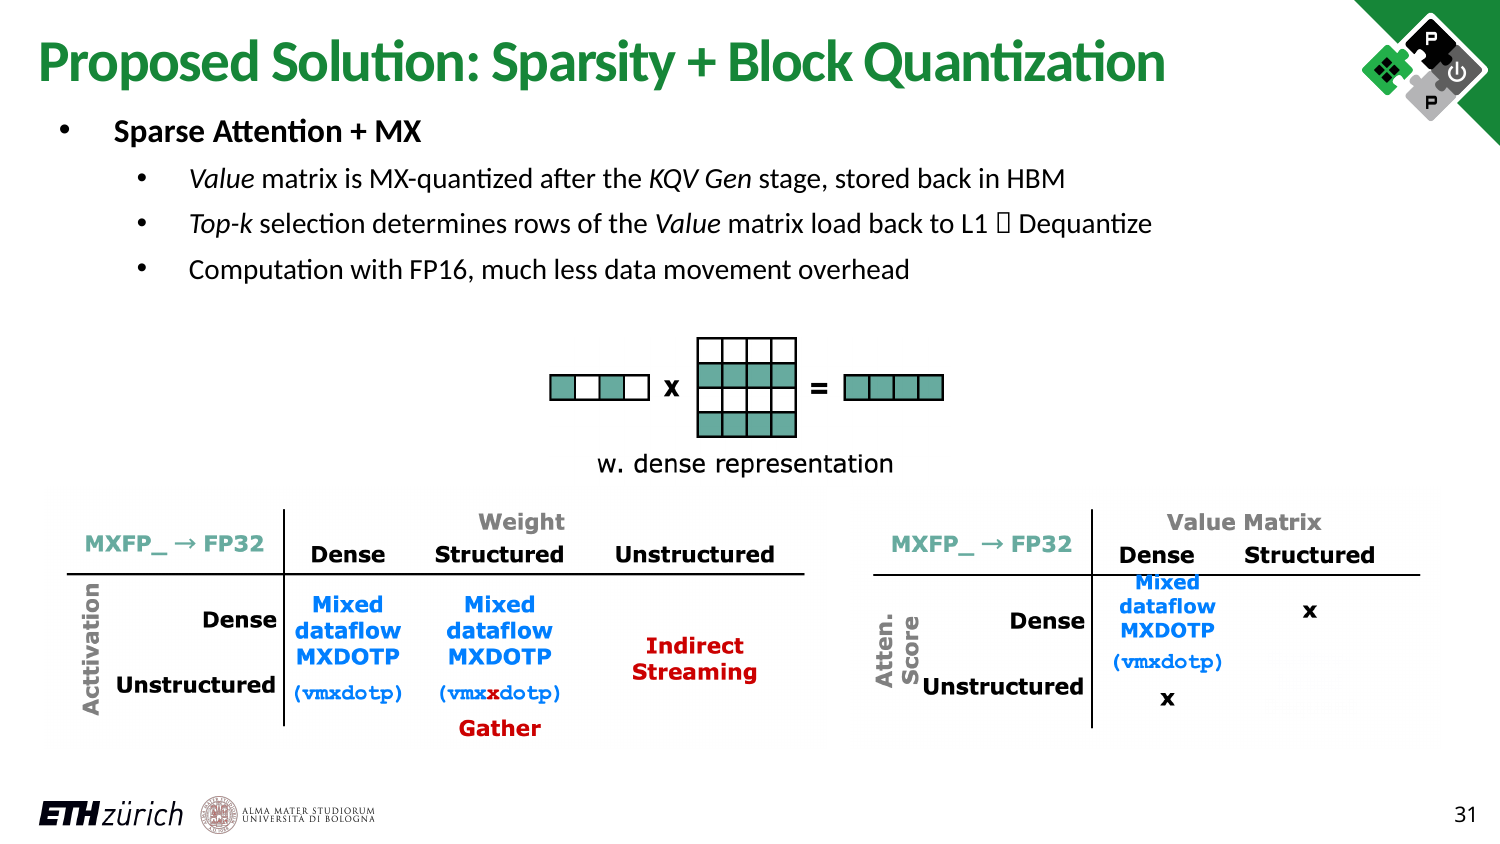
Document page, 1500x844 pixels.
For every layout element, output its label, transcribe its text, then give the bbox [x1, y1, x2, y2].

picture [44, 337, 1441, 749]
slide_number 31 [1420, 799, 1491, 837]
picture [199, 796, 239, 835]
picture [242, 805, 375, 822]
picture [38, 801, 183, 826]
title Proposed Solution: Sparsity + Block Quantization [38, 22, 1352, 103]
picture [1361, 18, 1483, 122]
list Sparse Attention + MX Value matrix is MX-quantized after the KQV Gen stage, stored back in HBM Top-k selection determines rows of the Value matrix load back to L1  Dequantize Computation with FP16, much less data movement overhead [38, 103, 1402, 305]
